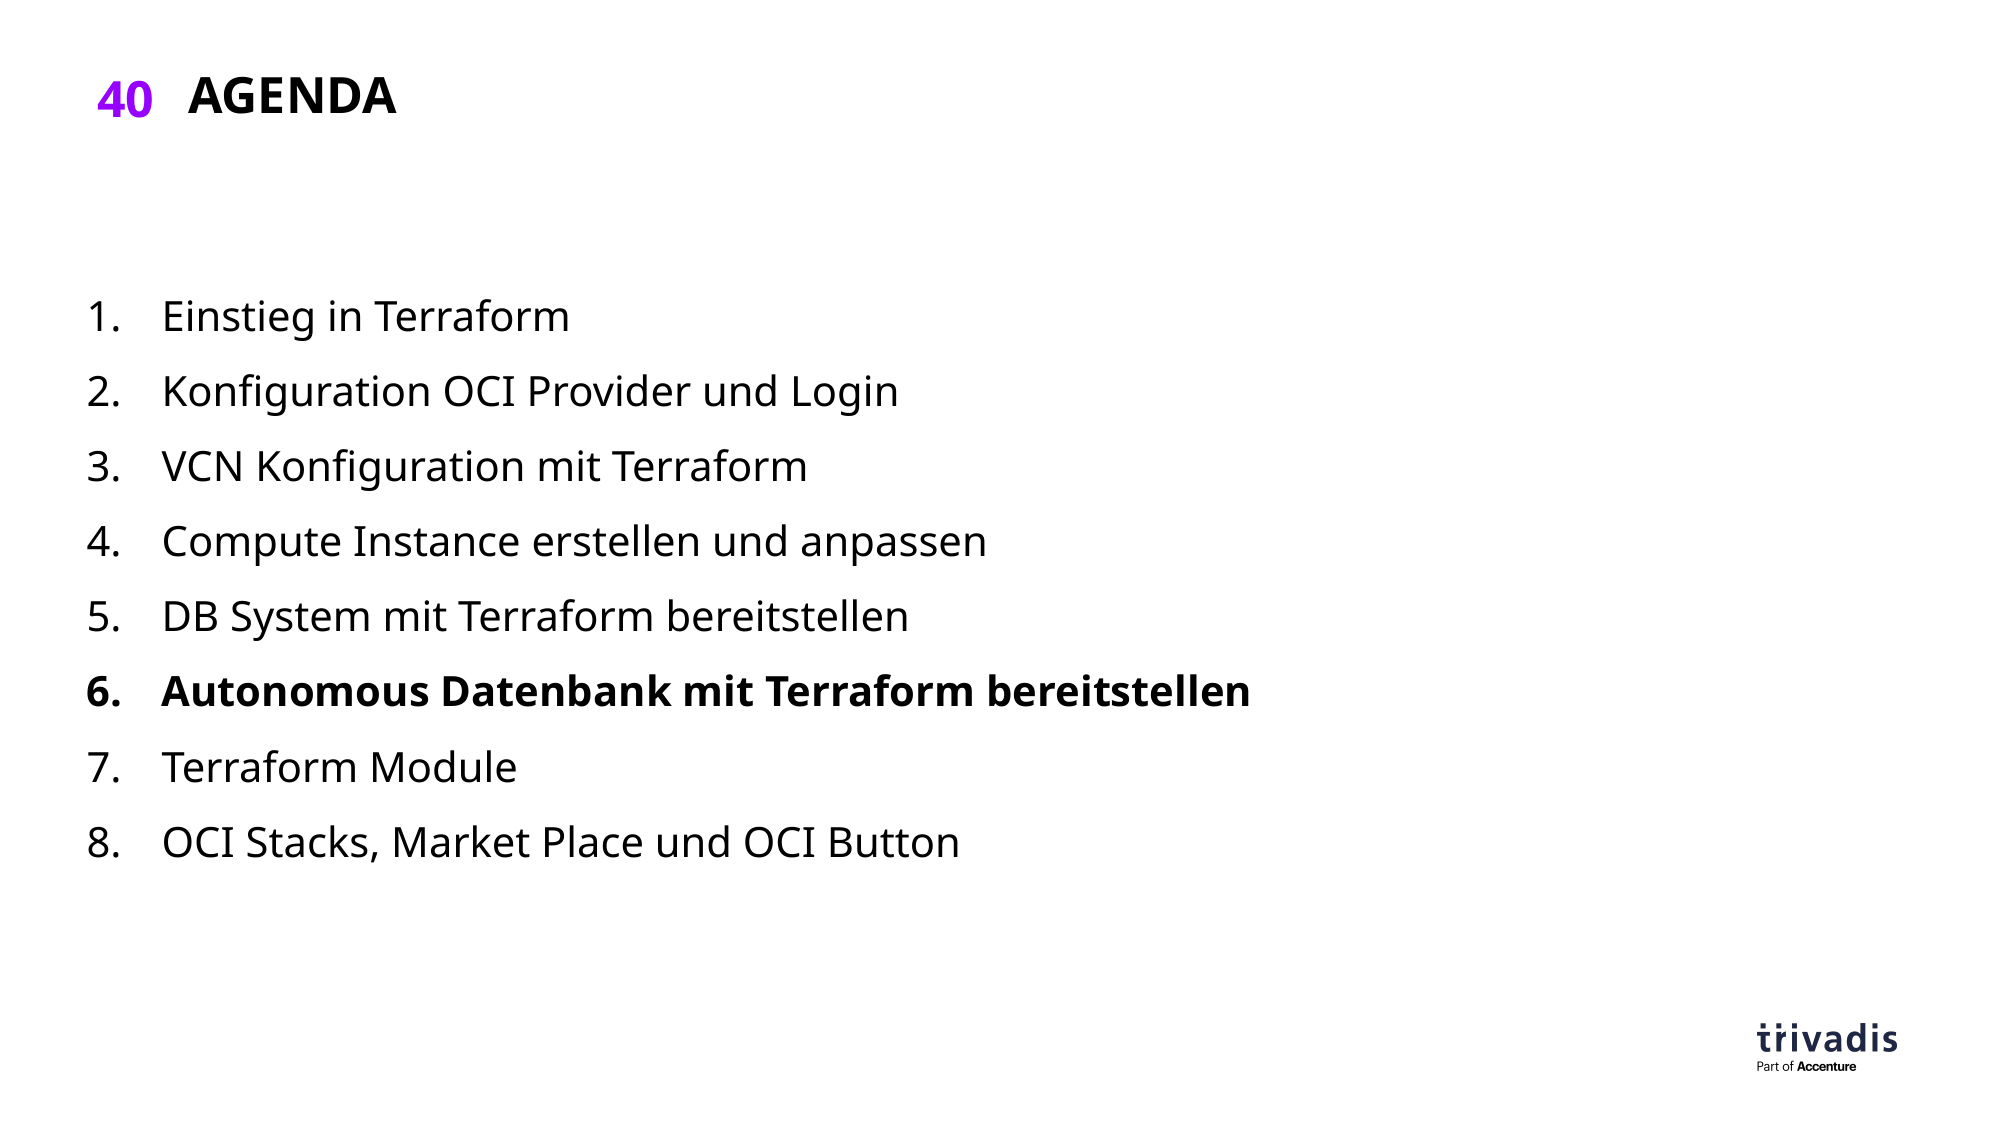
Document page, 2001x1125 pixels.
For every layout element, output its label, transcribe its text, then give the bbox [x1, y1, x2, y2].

list Einstieg in Terraform Konfiguration OCI Provider und Login VCN Konfiguration mit Terraform Compute Instance erstellen und anpassen DB System mit Terraform bereitstellen Autonomous Datenbank mit Terraform bereitstellen Terraform Module OCI Stacks, Market Place und OCI Button [69, 282, 1933, 1062]
title Agenda [170, 63, 1933, 136]
picture [1757, 1062, 1897, 1071]
